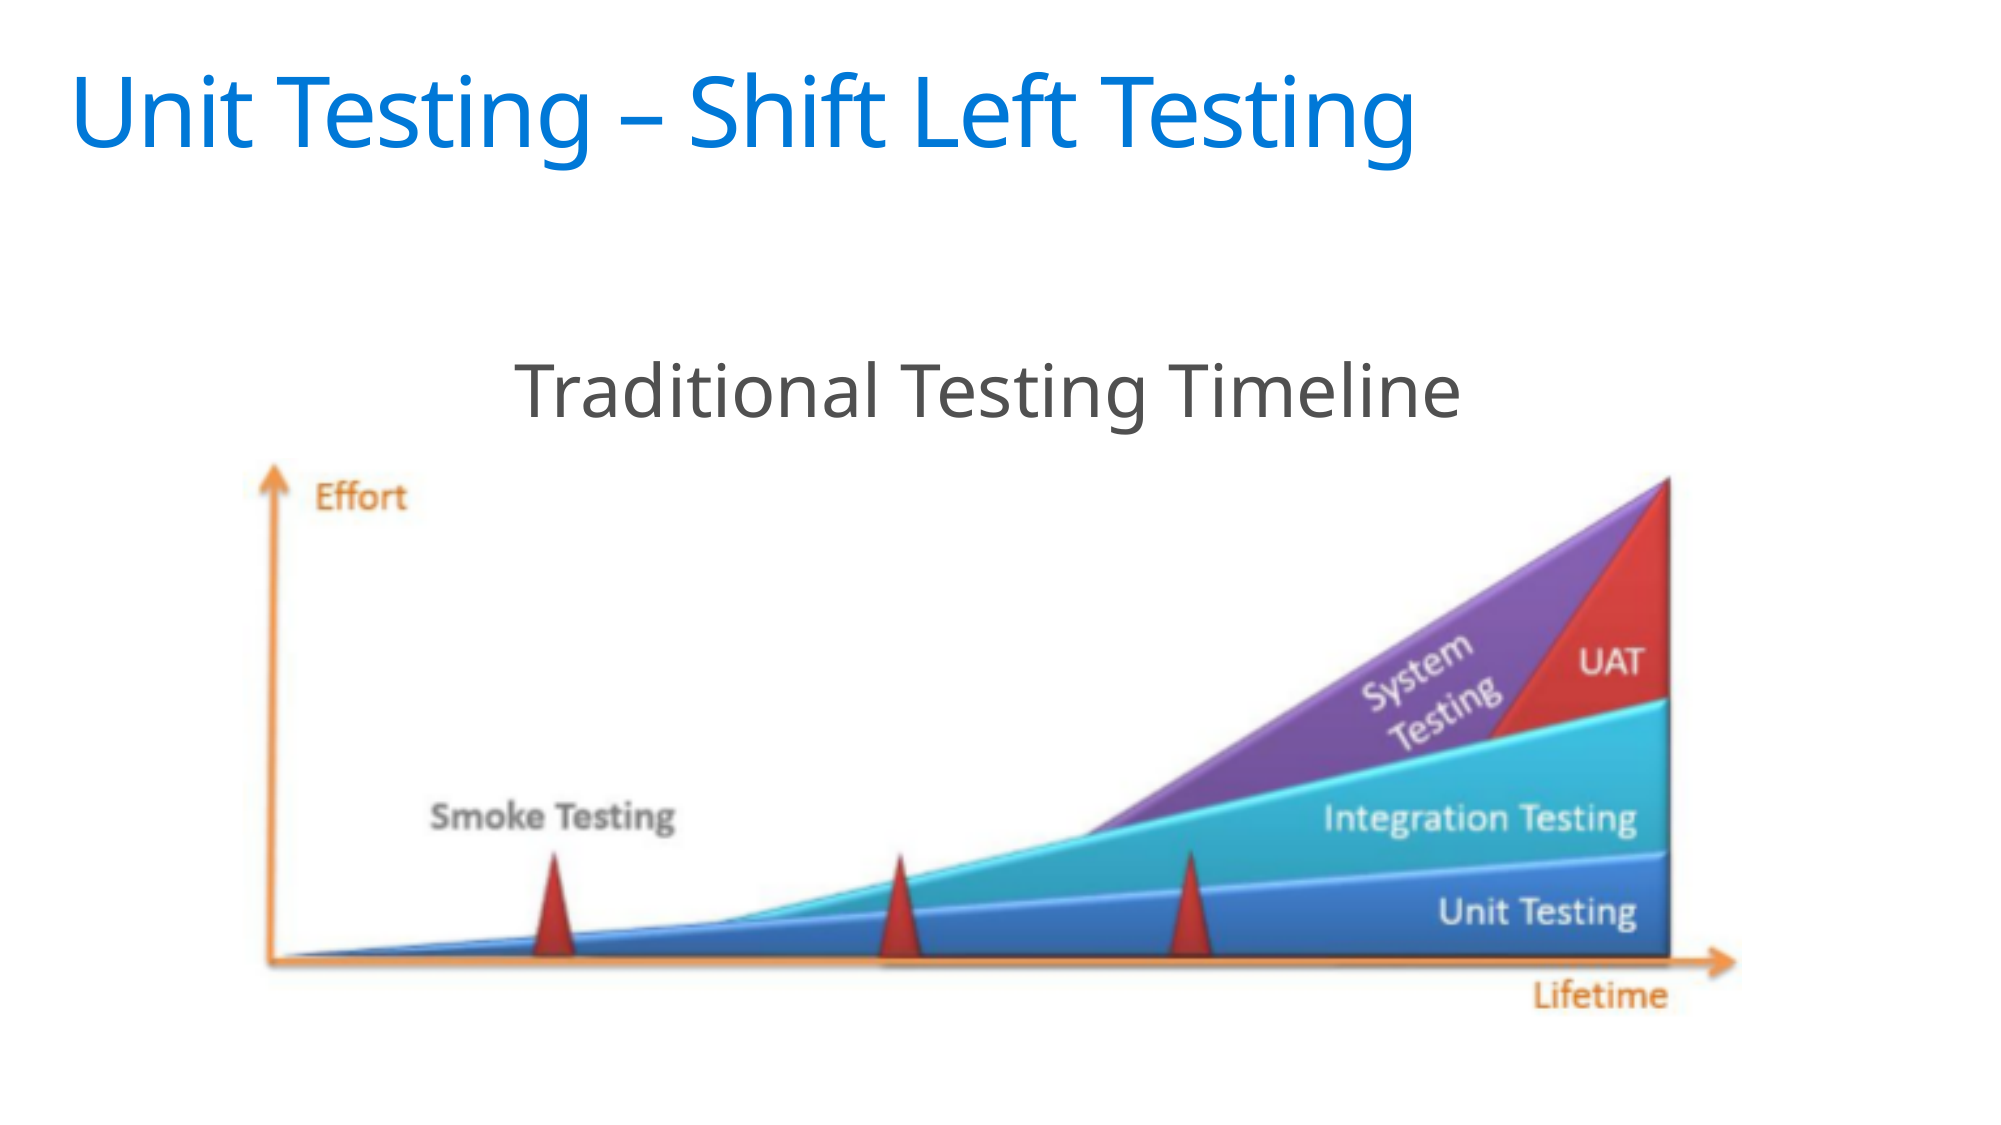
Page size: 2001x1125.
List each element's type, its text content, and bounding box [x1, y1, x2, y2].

title Unit Testing – Shift Left Testing [44, 47, 1957, 196]
picture [236, 458, 1742, 1022]
text_box Traditional Testing Timeline [484, 330, 1493, 458]
